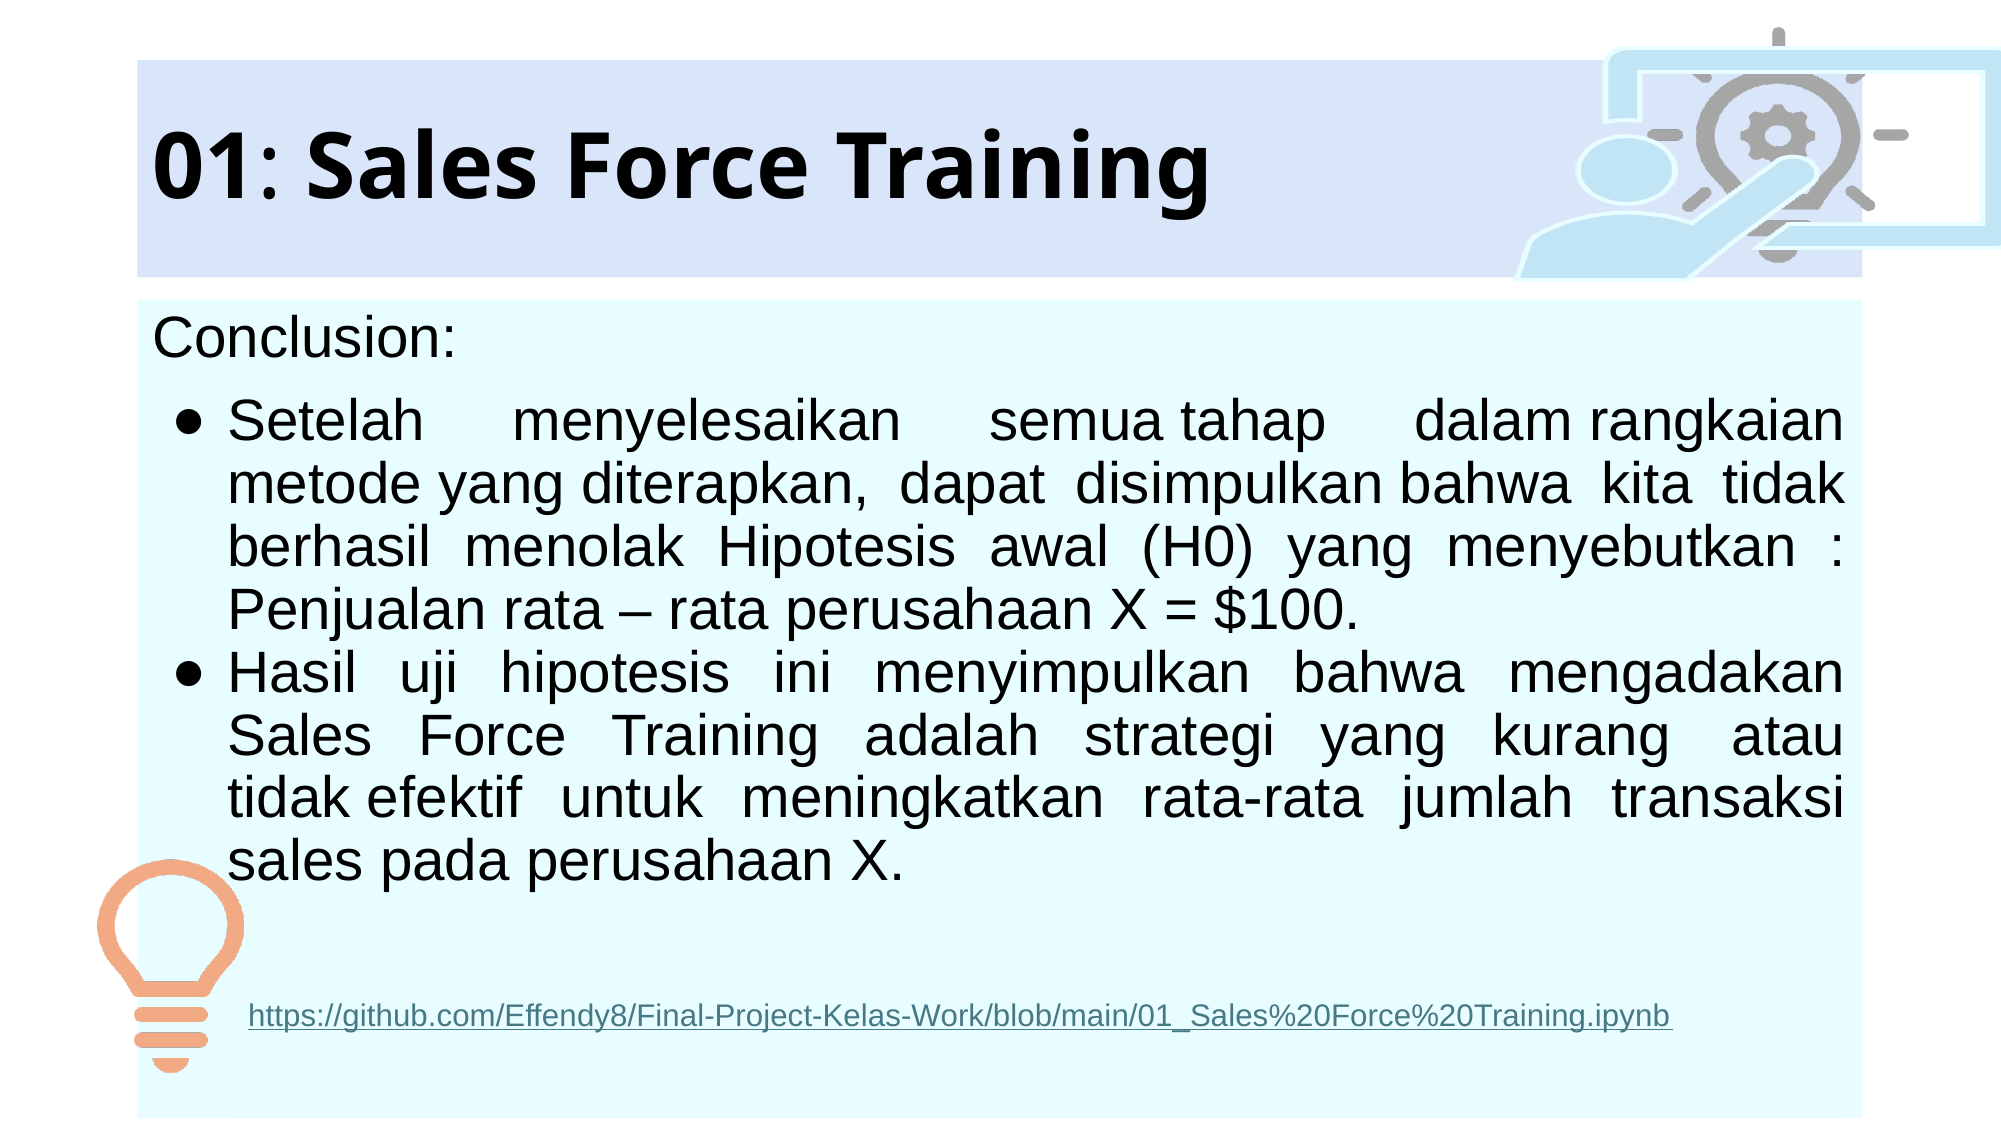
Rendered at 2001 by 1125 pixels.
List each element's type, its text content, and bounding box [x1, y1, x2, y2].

picture [34, 843, 306, 1089]
picture [1493, 0, 2001, 355]
title 01: Sales Force Training [137, 59, 1488, 278]
list Conclusion: Setelah menyelesaikan semua tahap dalam rangkaian metode yang diterapkan, dapat disimpulkan bahwa kita tidak berhasil menolak Hipotesis awal (H0) yang menyebutkan : Penjualan rata – rata perusahaan X = $100. Hasil uji hipotesis ini menyimpulkan bahwa mengadakan Sales Force Training adalah strategi yang kurang atau tidak efektif untuk meningkatkan rata-rata jumlah transaksi sales pada perusahaan X. https://github.com/Effendy8/Final-Project-Kelas-Work/blob/main/01_Sales%20Force%20Training.ipynb [137, 299, 1863, 1119]
text_box https://github.com/Effendy8/Final-Project-Kelas-Work/blob/main/01_Sales%20Force%20Training.ipynb [233, 980, 1845, 1119]
